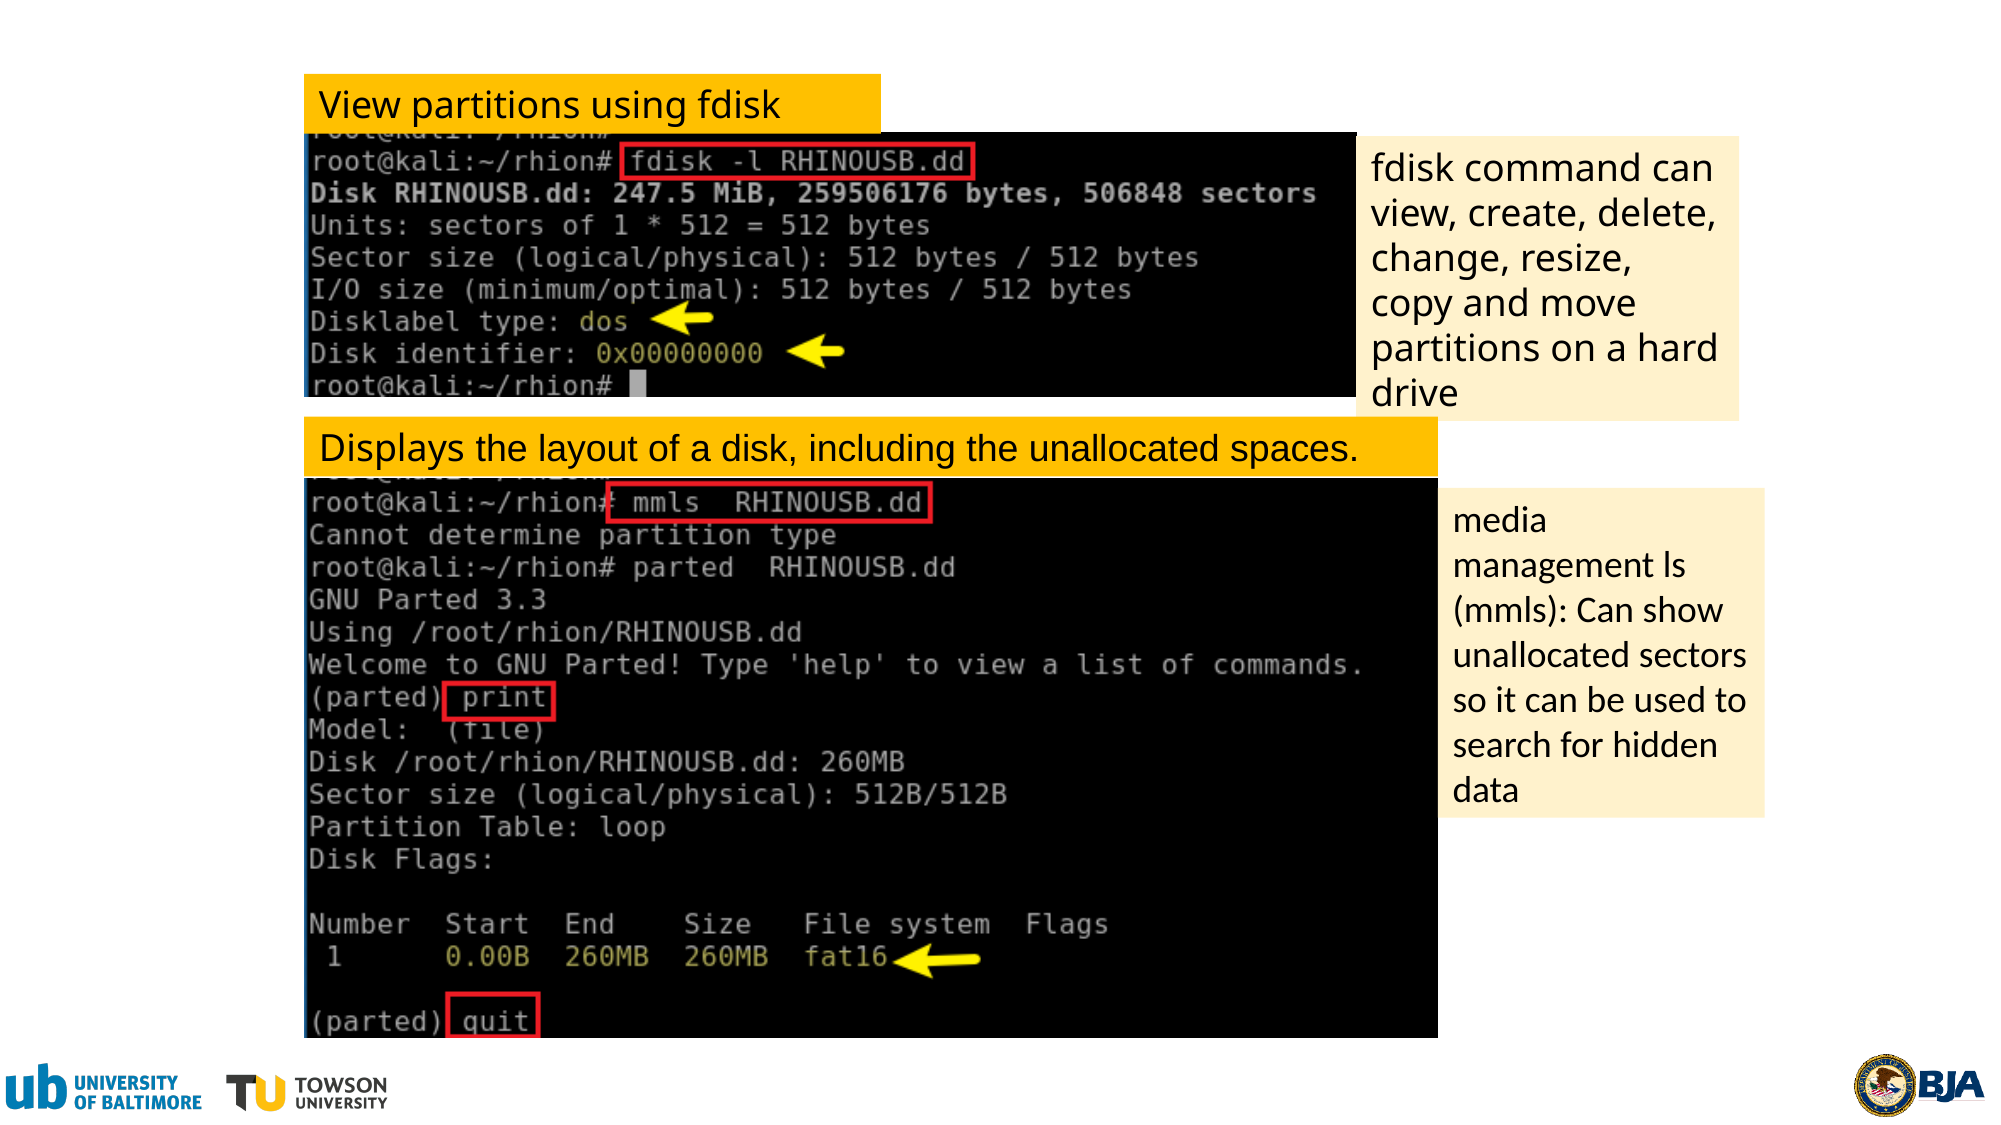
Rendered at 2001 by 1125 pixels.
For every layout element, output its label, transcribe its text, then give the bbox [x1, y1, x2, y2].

text_box fdisk command can view, create, delete, change, resize, copy and move partitions on a hard drive [1356, 136, 1740, 421]
picture [0, 1031, 407, 1125]
text_box Displays the layout of a disk, including the unallocated spaces. [304, 416, 1438, 477]
text_box media management ls (mmls): Can show unallocated sectors so it can be used to search for hidden data [1438, 487, 1765, 818]
picture [304, 478, 1438, 1038]
text_box View partitions using fdisk [304, 73, 881, 132]
picture [1854, 1054, 1986, 1117]
picture [304, 132, 1357, 397]
